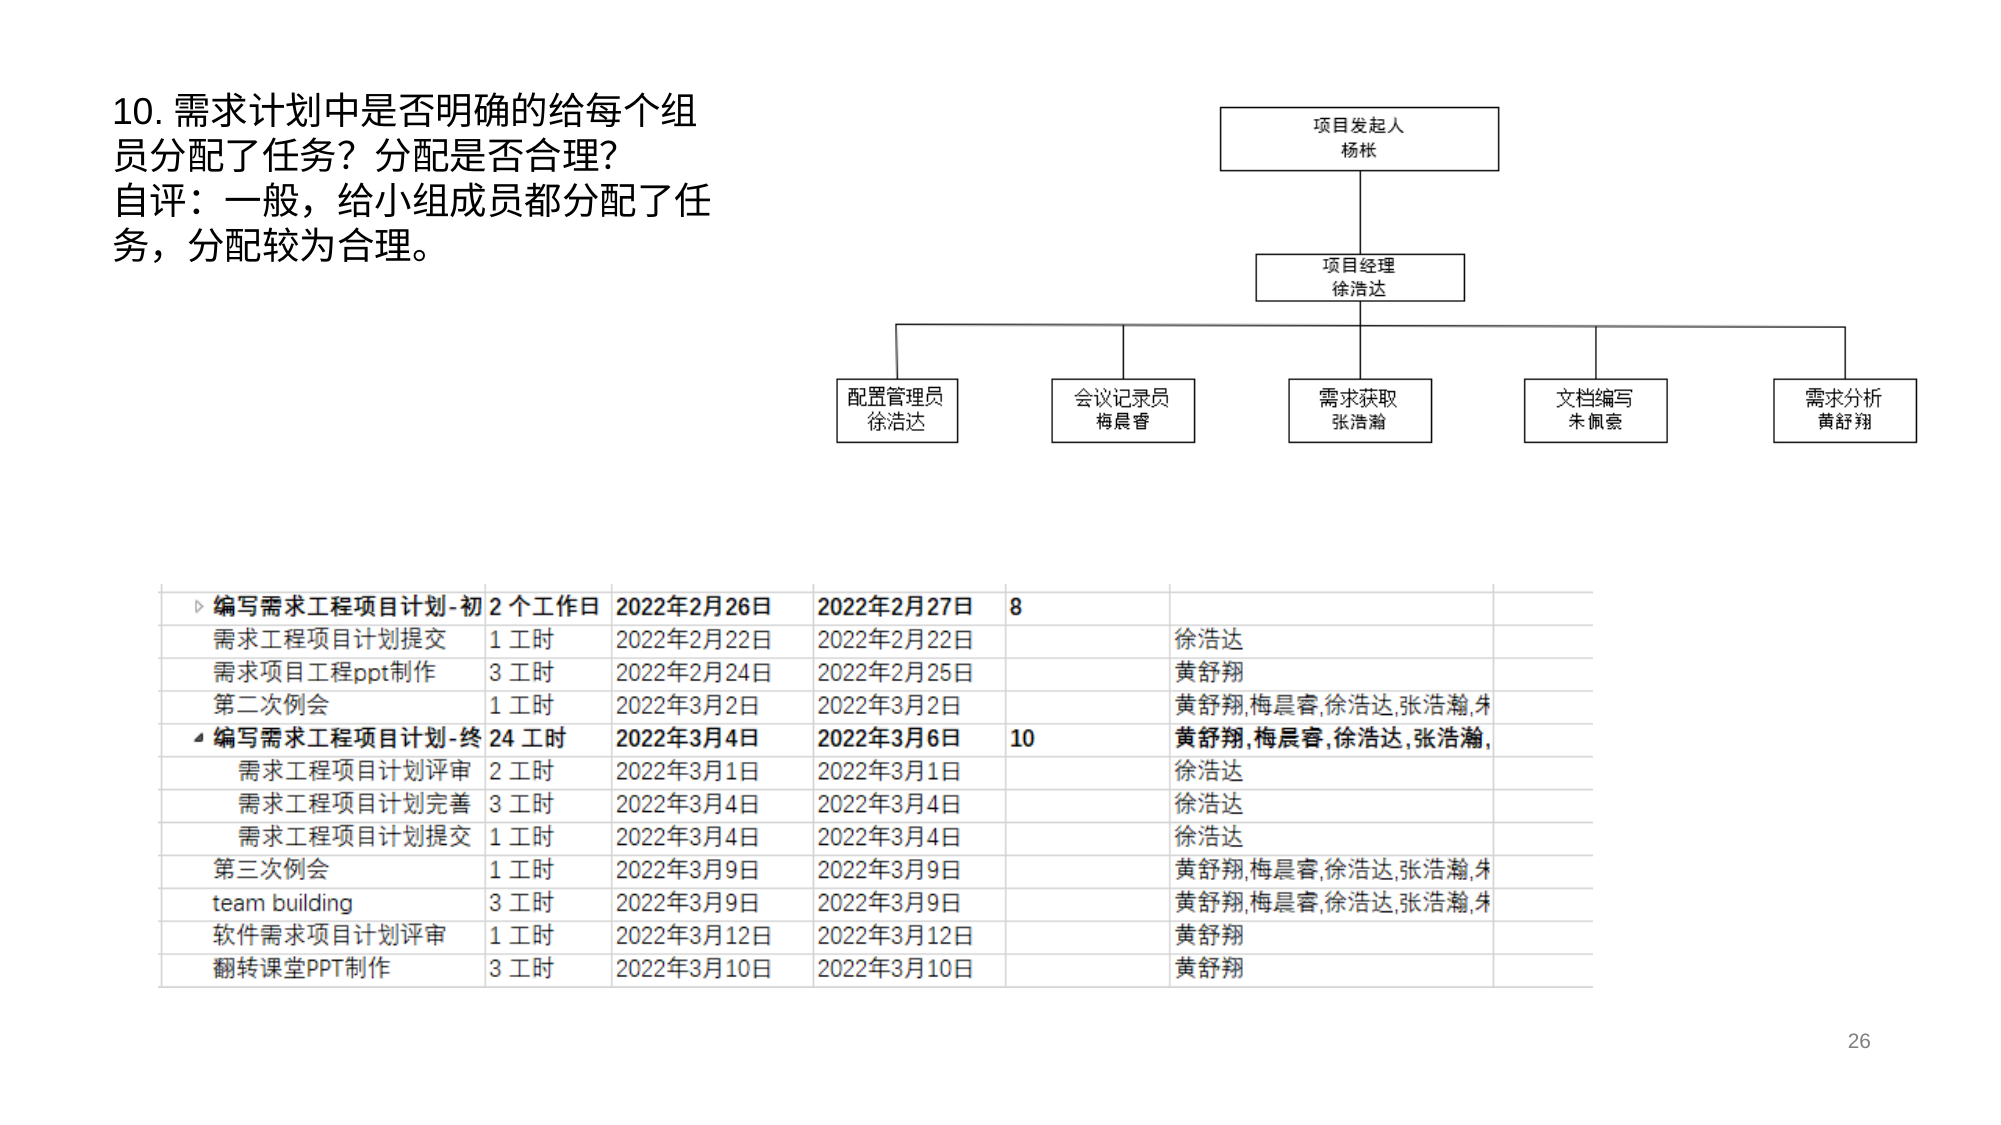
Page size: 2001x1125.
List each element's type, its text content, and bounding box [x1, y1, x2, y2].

text_box 10.需求计划中是否明确的给每个组员分配了任务？分配是否合理？ 自评：一般，给小组成员都分配了任务，分配较为合理。 [97, 79, 739, 275]
picture [158, 584, 1593, 988]
slide_number 26 [1412, 1022, 1886, 1057]
picture [827, 59, 1968, 494]
